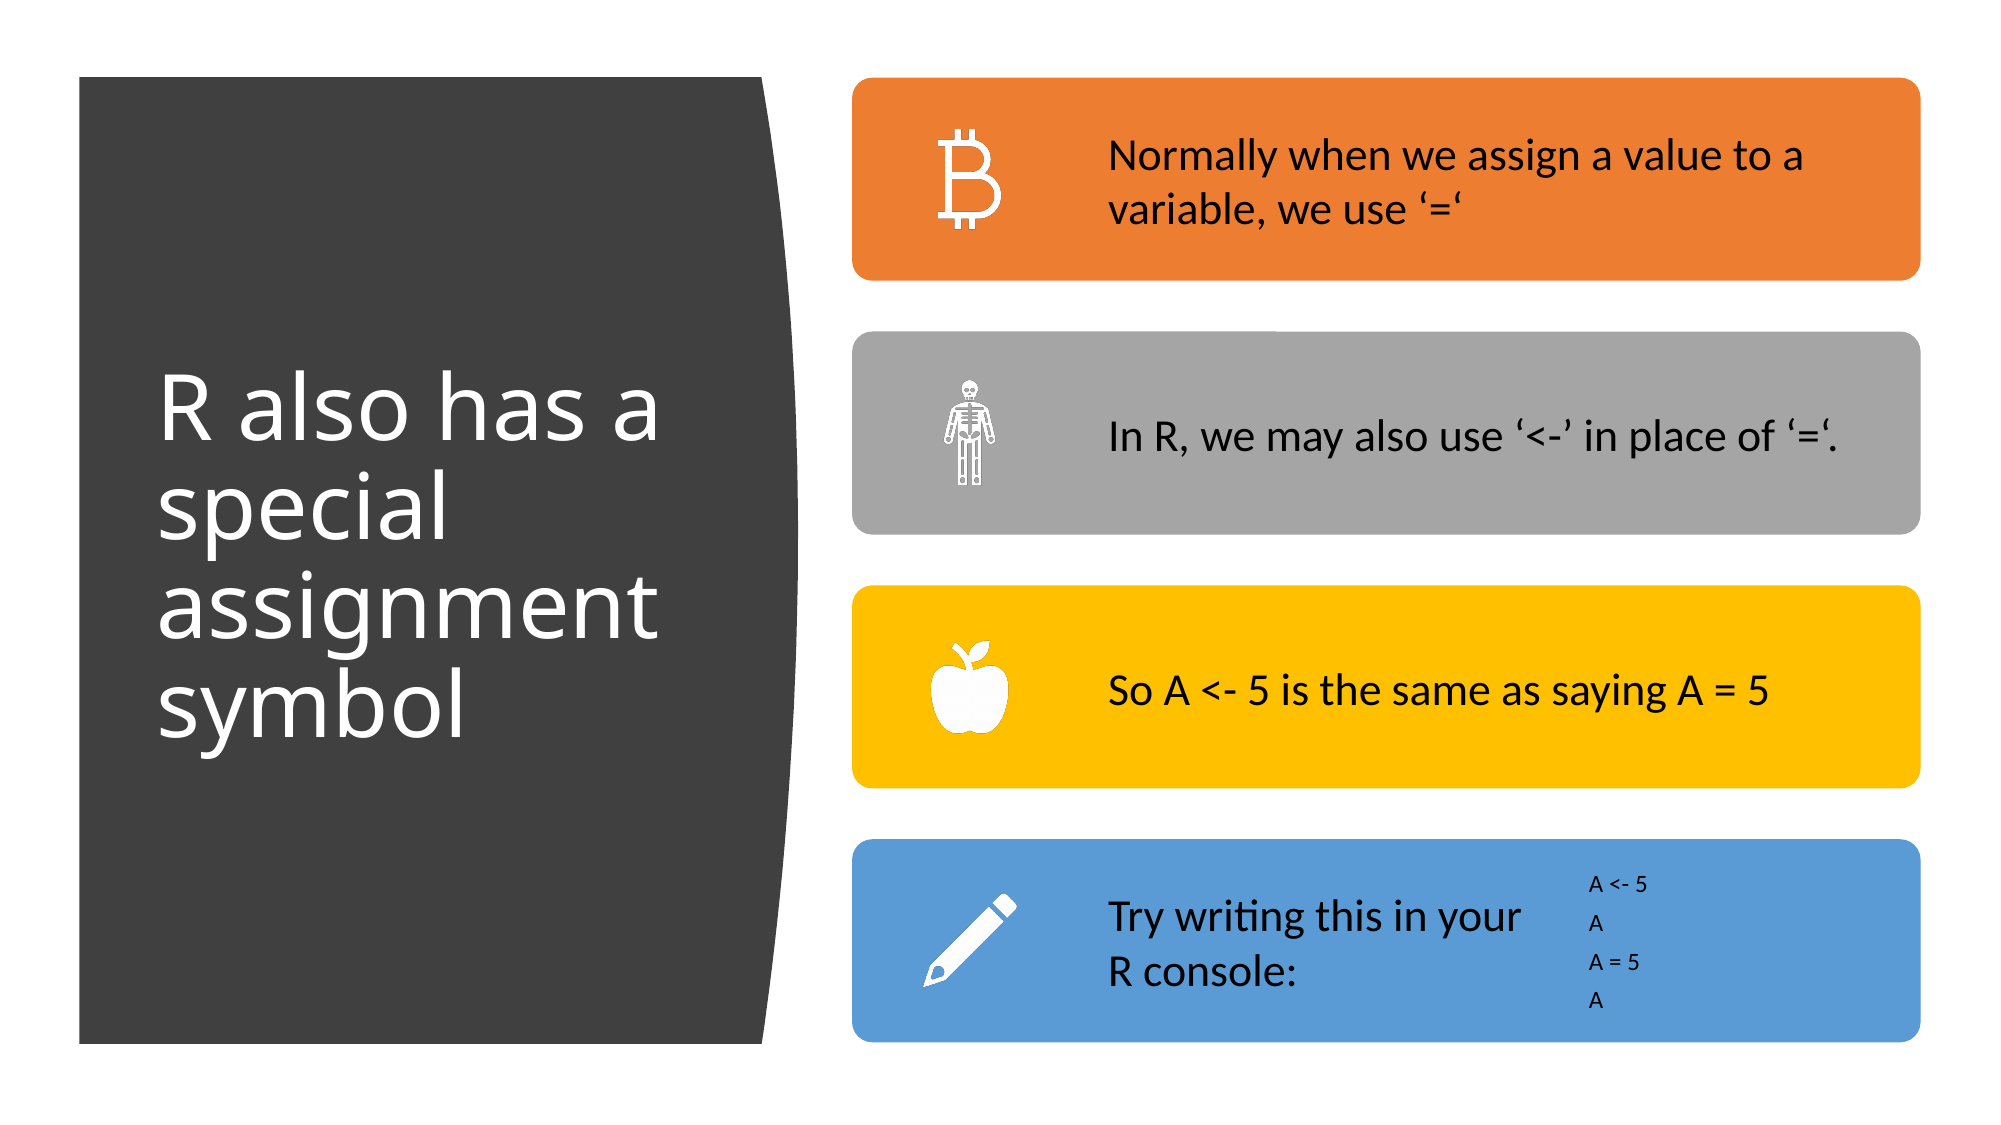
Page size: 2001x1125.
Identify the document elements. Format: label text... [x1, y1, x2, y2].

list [852, 77, 1921, 1043]
text_box [78, 76, 800, 1045]
title R also has a special assignment symbol [141, 166, 702, 953]
